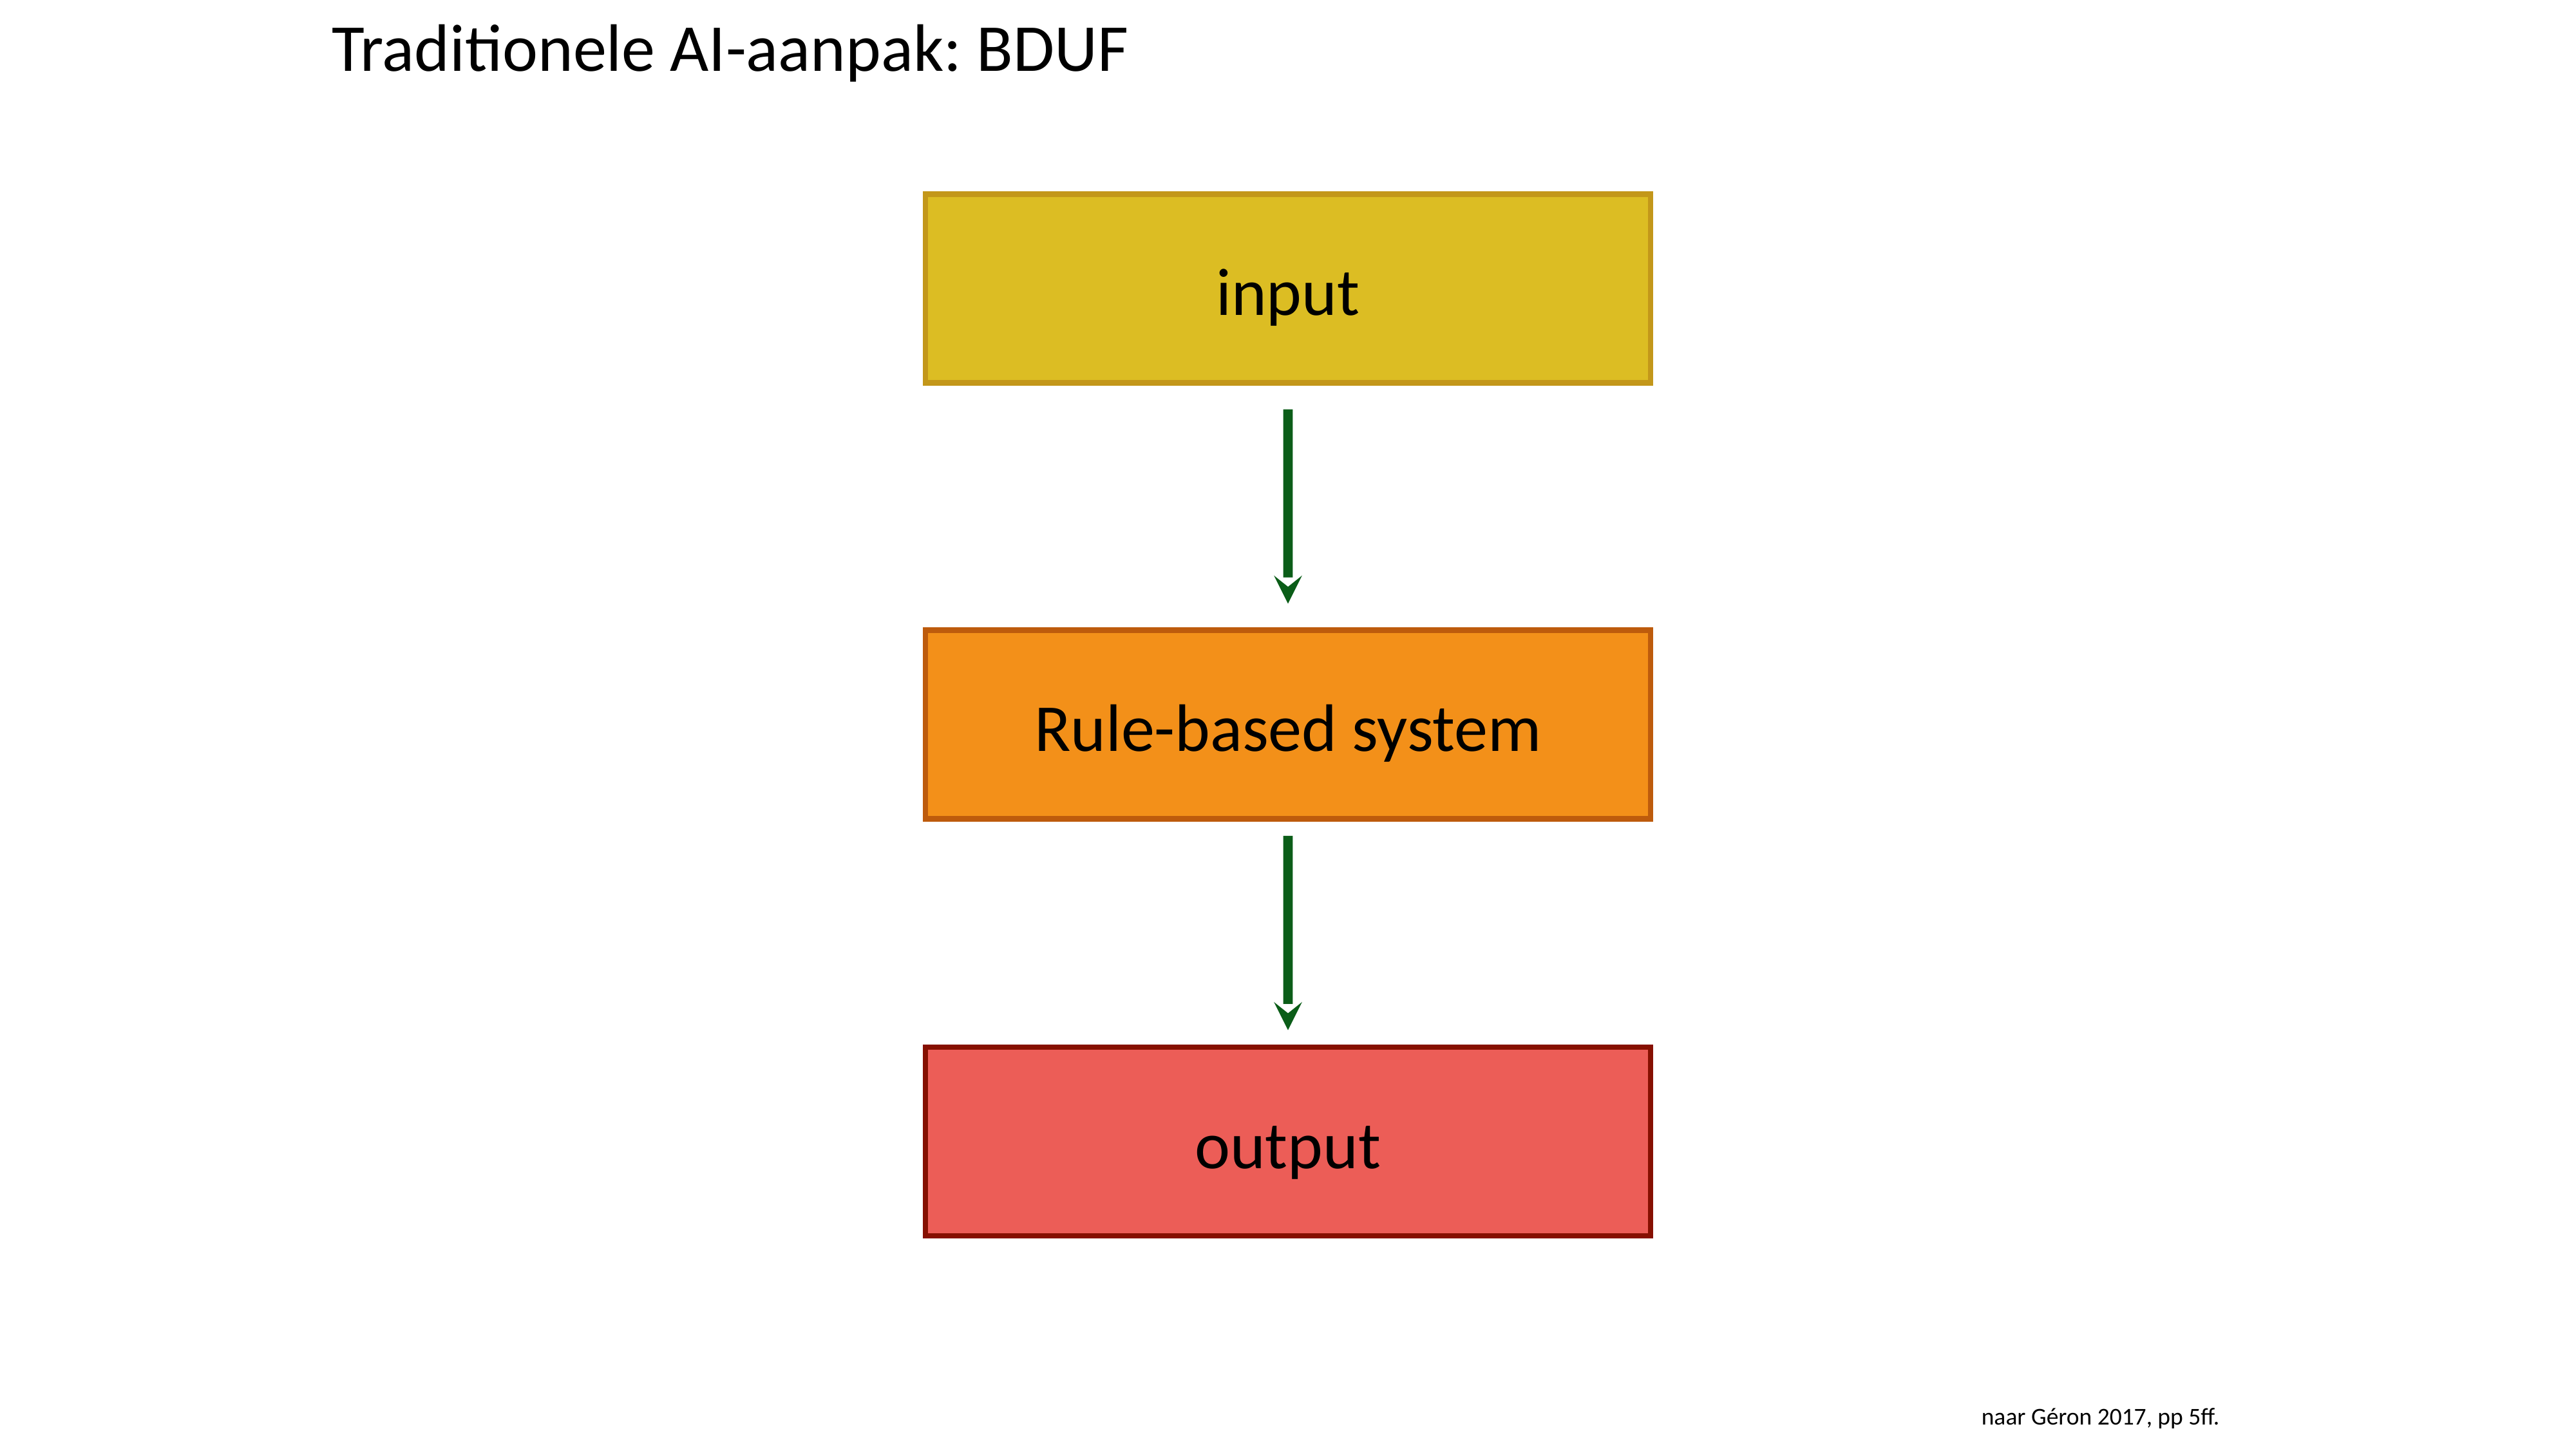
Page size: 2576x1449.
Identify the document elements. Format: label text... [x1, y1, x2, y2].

text_box output [925, 1047, 1651, 1236]
text_box Rule-based system [925, 630, 1651, 819]
text_box Traditionele AI-aanpak: BDUF [324, 0, 1138, 93]
text_box input [925, 194, 1651, 383]
text_box [1283, 1022, 1293, 1030]
text_box [1283, 595, 1293, 604]
text_box naar Géron 2017, pp 5ff. [1974, 1393, 2228, 1437]
